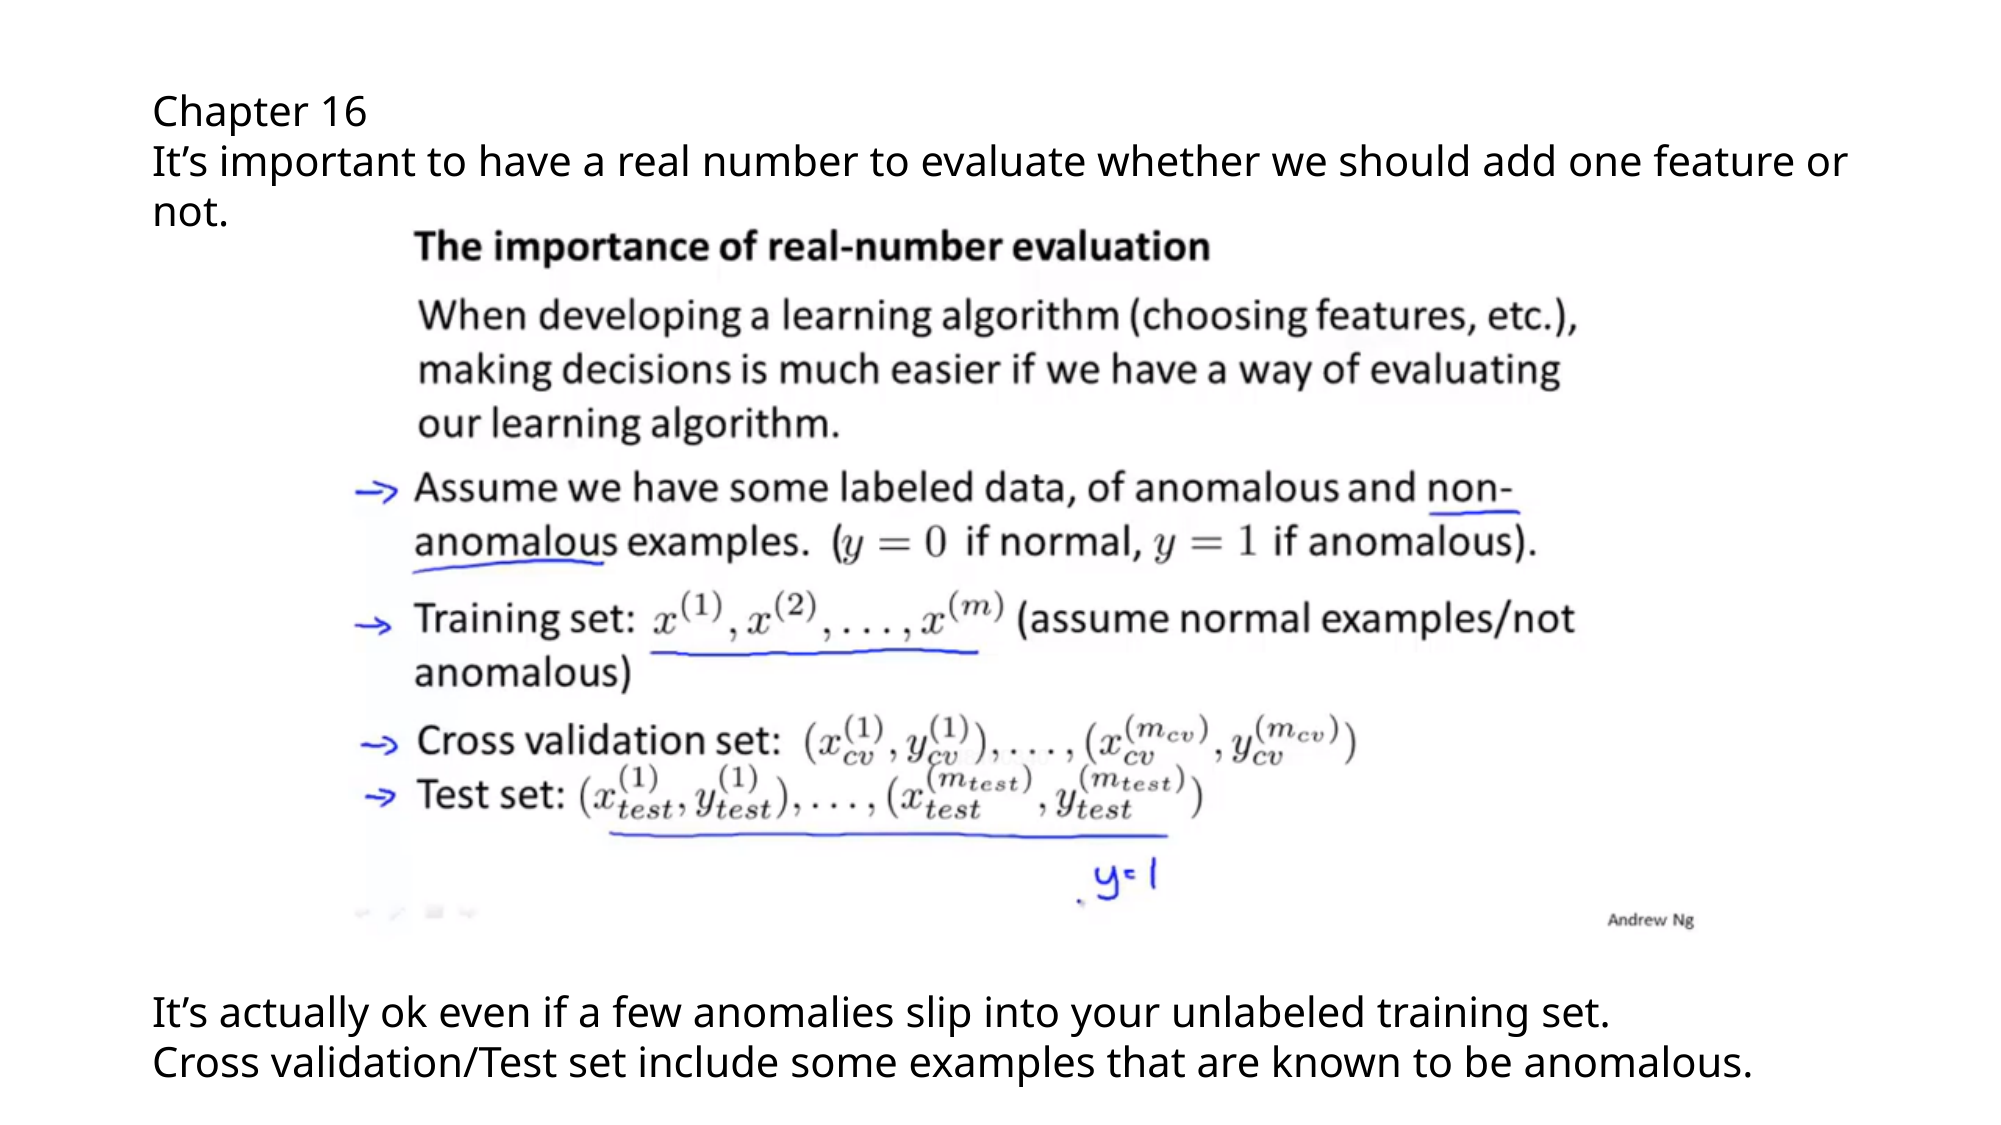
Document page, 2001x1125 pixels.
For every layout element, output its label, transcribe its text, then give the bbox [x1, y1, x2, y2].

picture [347, 214, 1716, 942]
text_box Chapter 16 It’s important to have a real number to evaluate whether we should add one feature or not. It’s actually ok even if a few anomalies slip into your unlabeled training set. Cross validation/Test set include some examples that are known to be anomalous. [137, 77, 1926, 1093]
